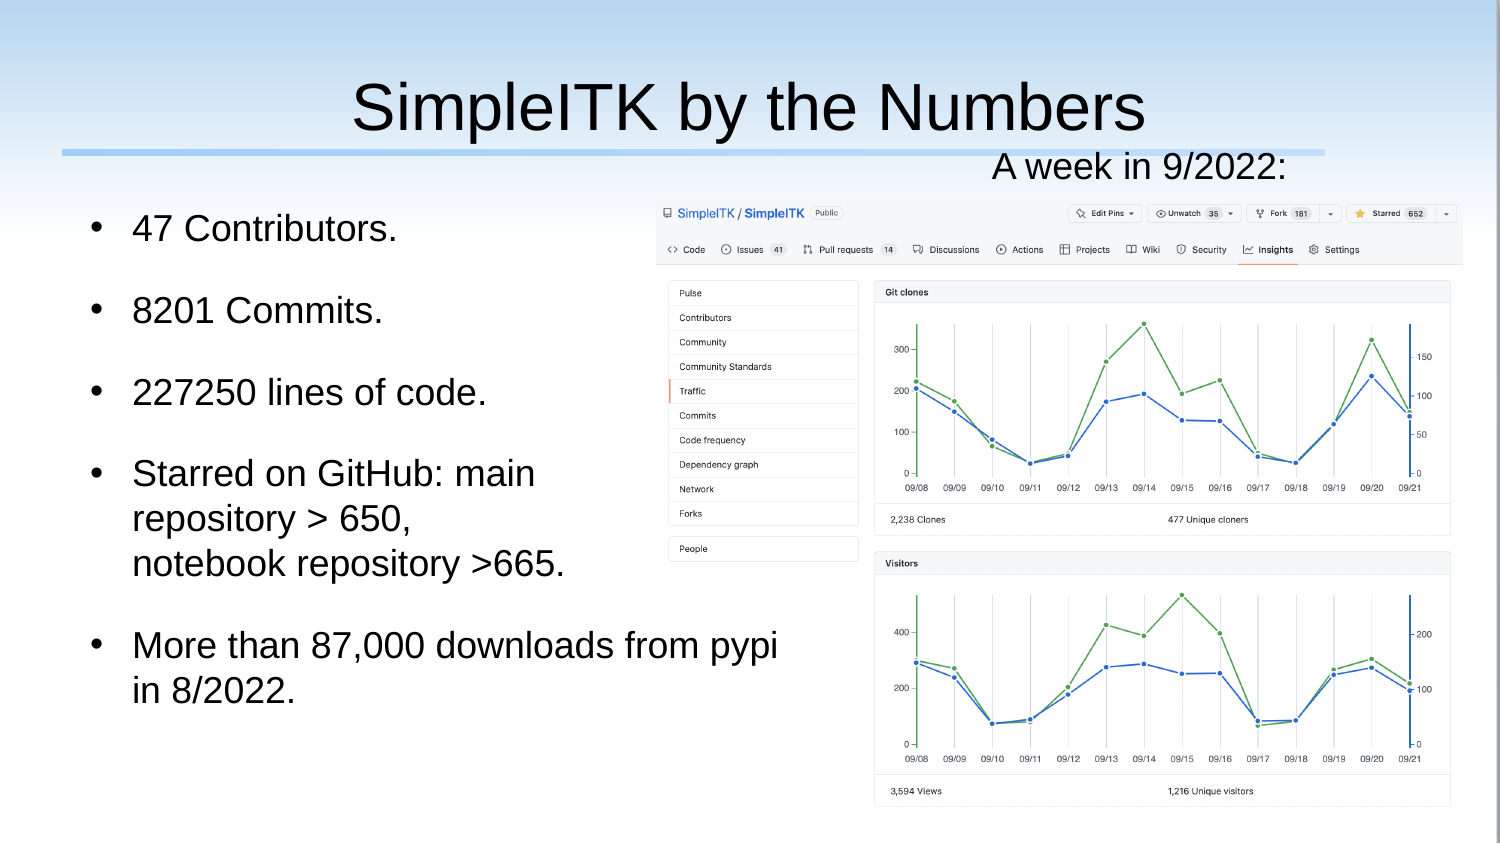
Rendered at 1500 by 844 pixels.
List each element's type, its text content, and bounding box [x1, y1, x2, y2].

picture [0, 0, 1500, 843]
list 47 Contributors. 8201 Commits. 227250 lines of code. Starred on GitHub: main repository > 650, notebook repository >665. More than 87,000 downloads from pypi in 8/2022. [75, 196, 1425, 754]
title SimpleITK by the Numbers [75, 33, 1425, 175]
text_box A week in 9/2022: [977, 134, 1303, 194]
